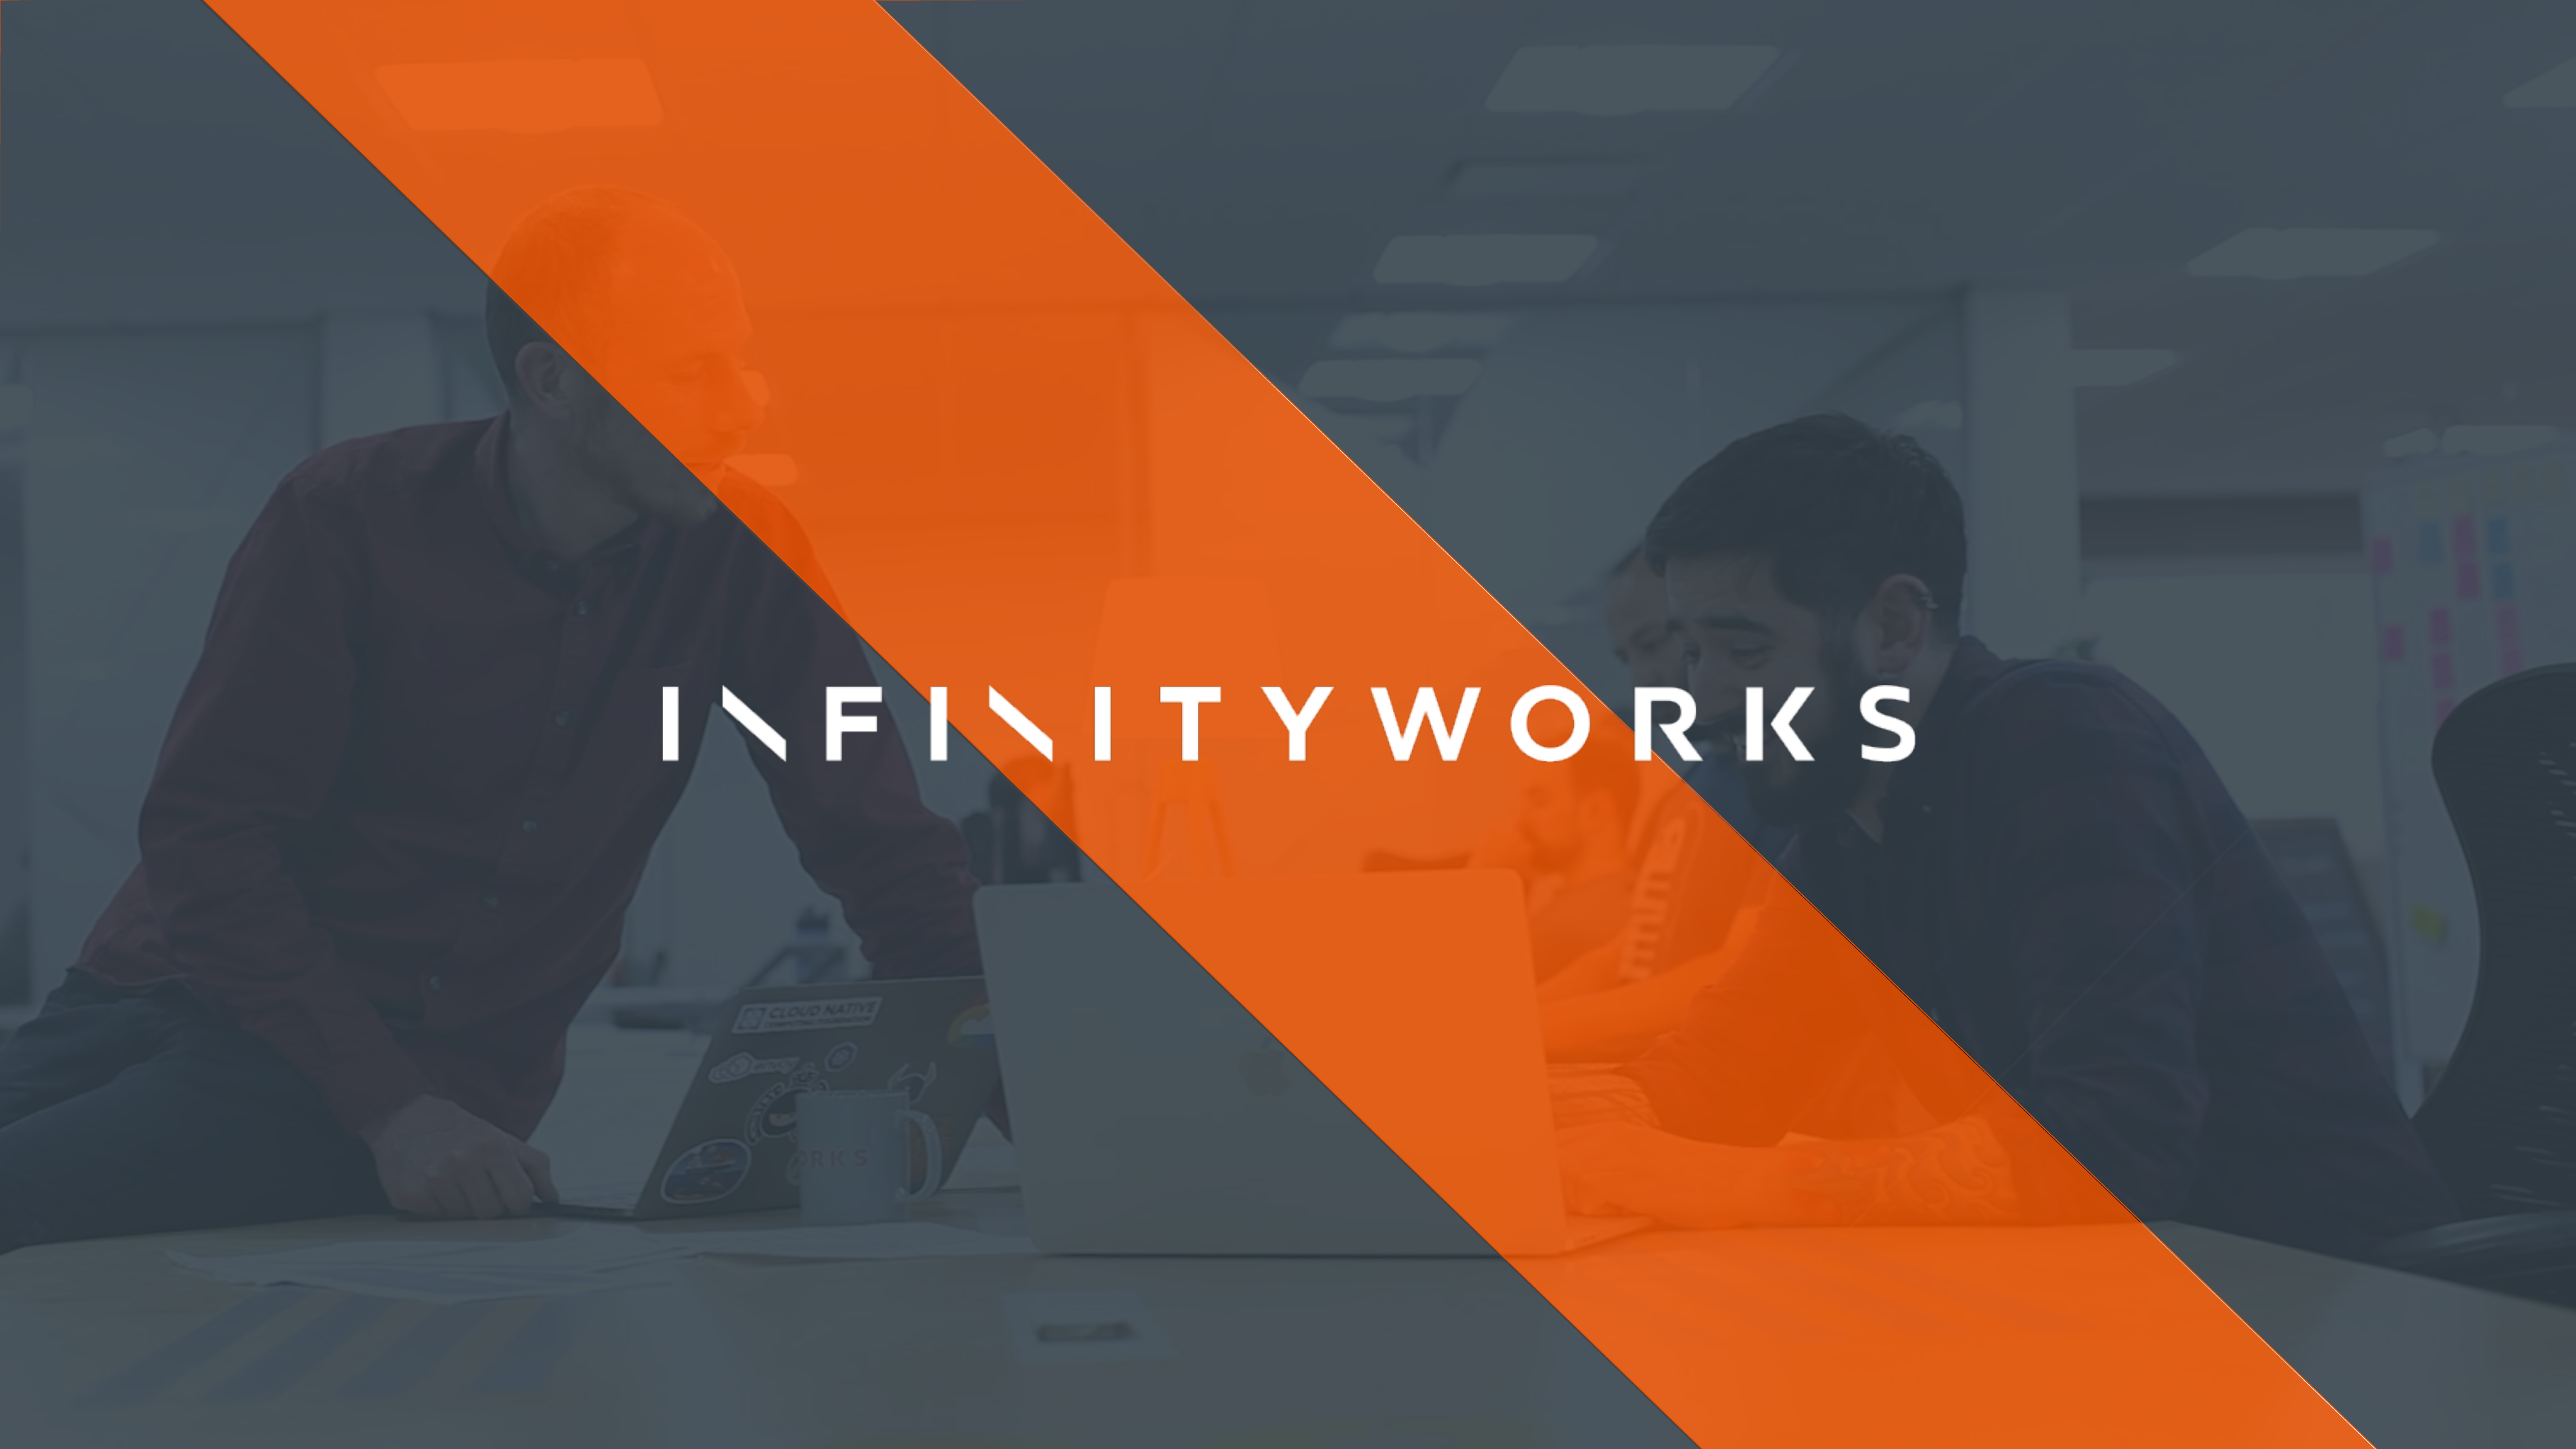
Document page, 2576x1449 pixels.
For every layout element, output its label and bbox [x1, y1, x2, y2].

picture [0, 0, 2576, 1449]
text_box [1344, 307, 2576, 1449]
